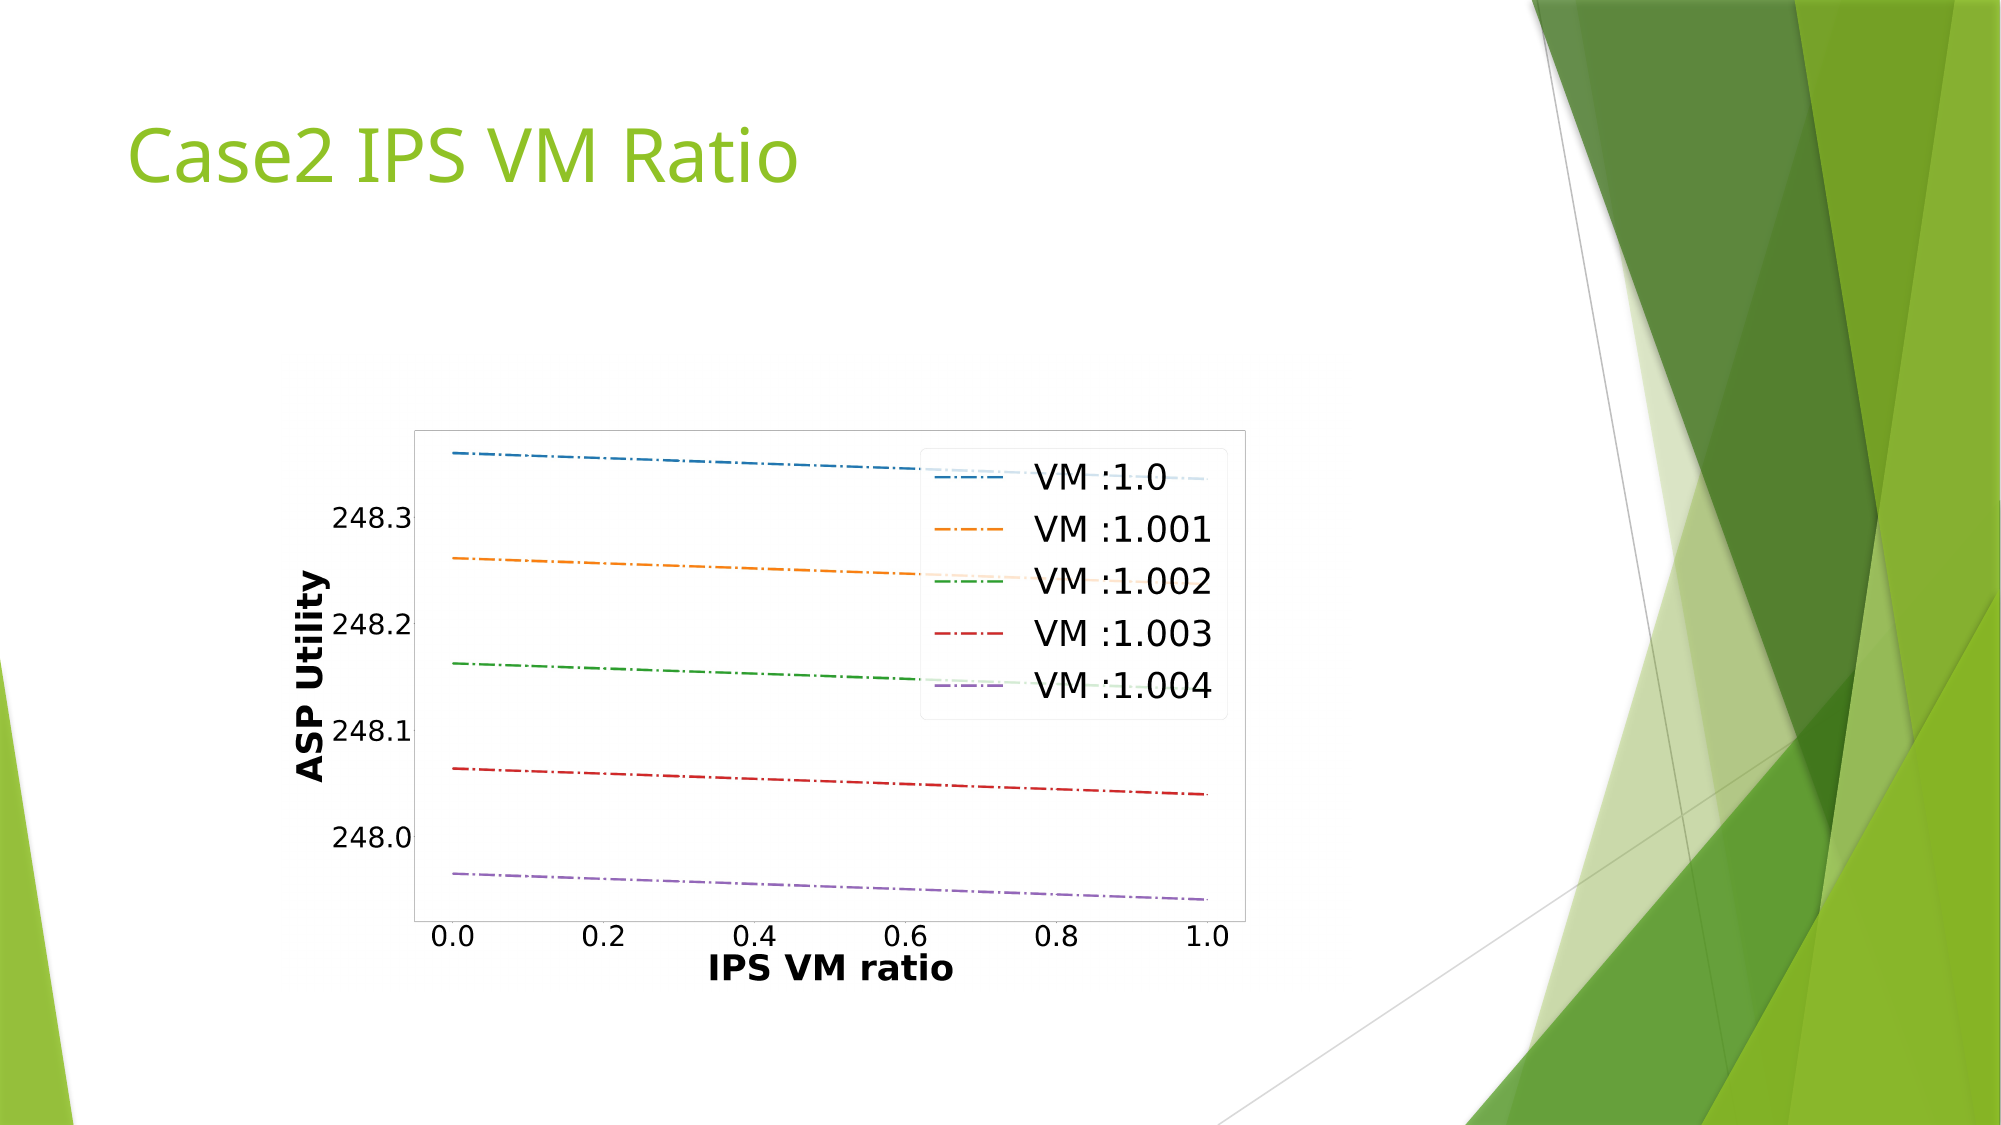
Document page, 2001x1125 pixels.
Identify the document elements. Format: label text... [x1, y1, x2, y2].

title Case2 IPS VM Ratio [111, 99, 1522, 317]
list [280, 353, 1352, 992]
